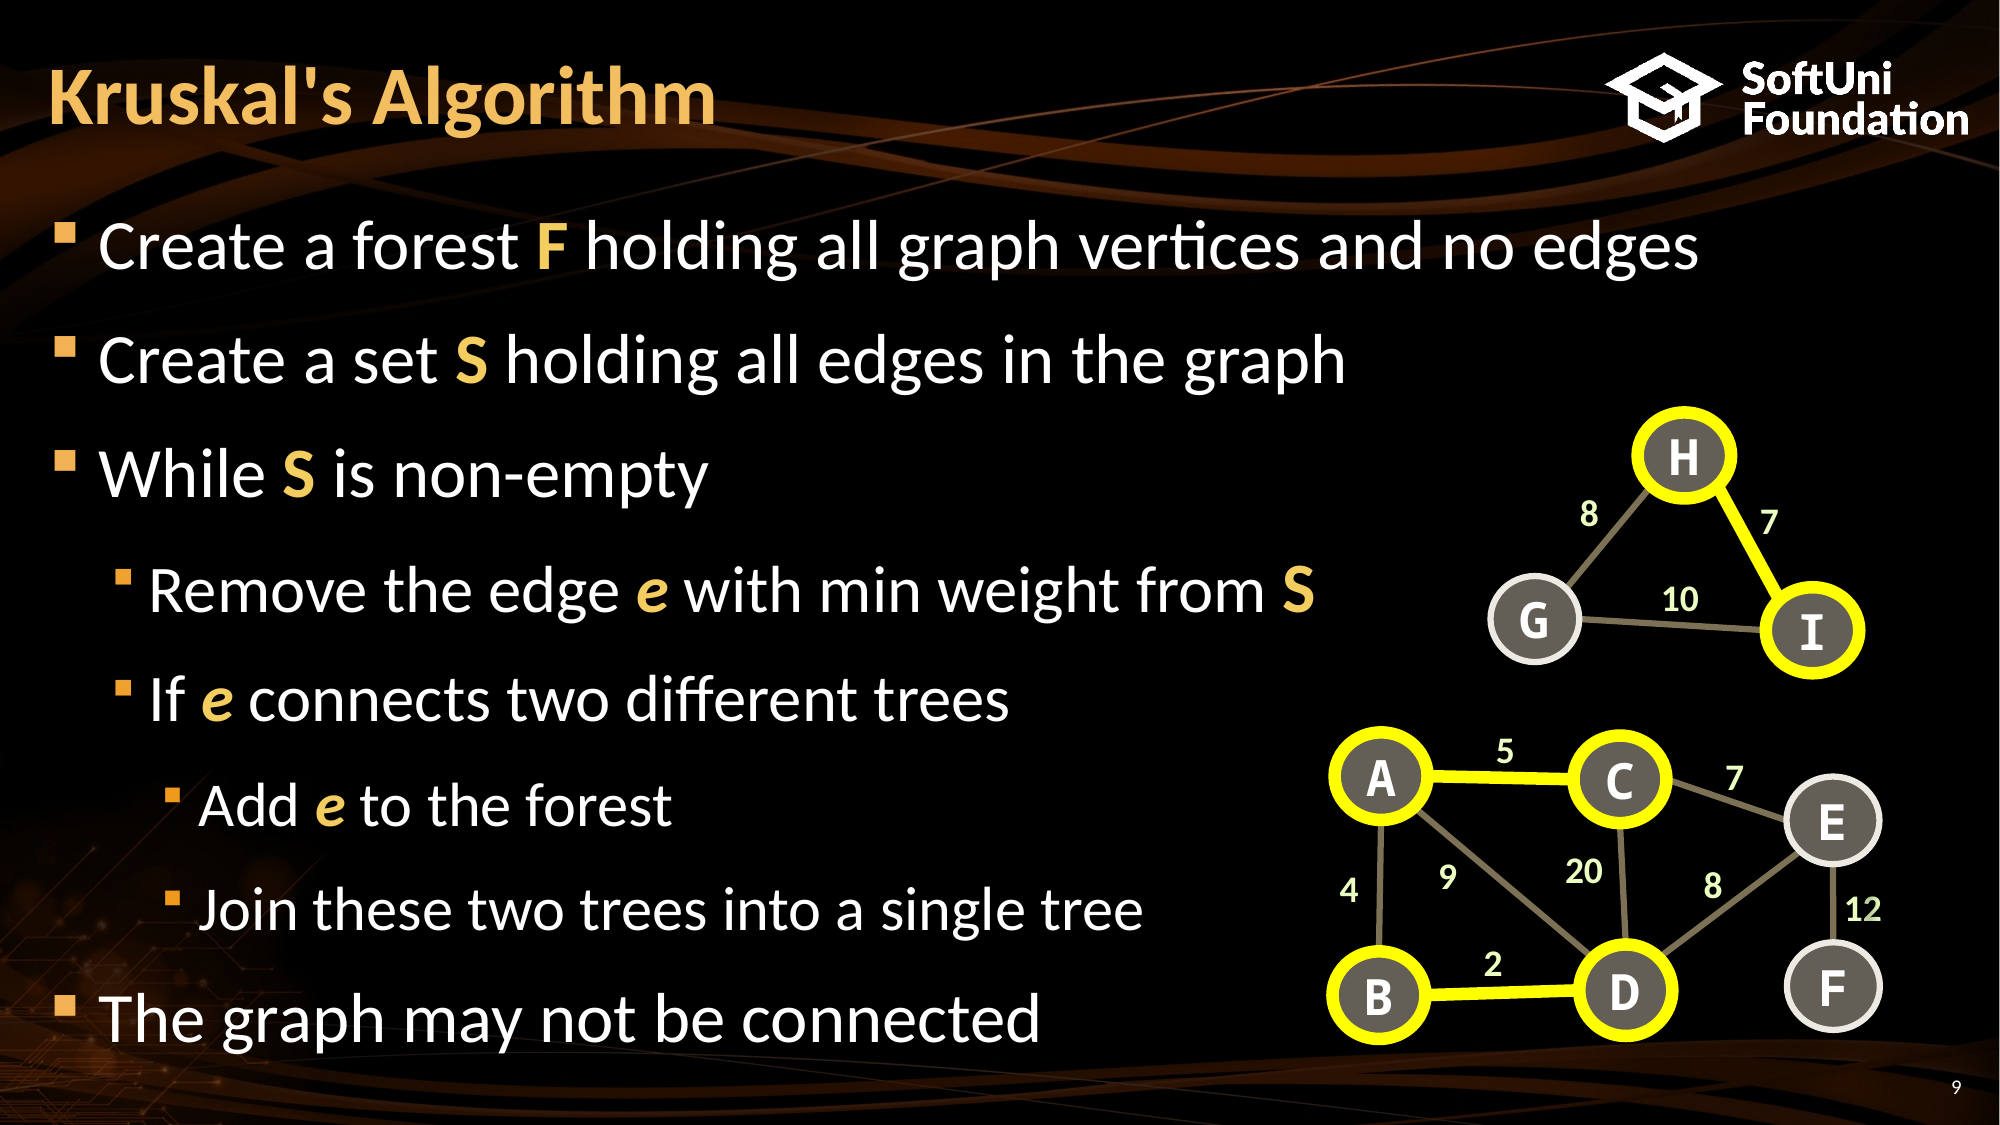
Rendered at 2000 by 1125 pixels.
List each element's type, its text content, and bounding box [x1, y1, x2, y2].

title Kruskal's Algorithm [30, 6, 1602, 189]
picture [0, 0, 2000, 1125]
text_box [1324, 412, 1898, 1039]
list Create a forest F holding all graph vertices and no edges Create a set S holding all edges in the graph While S is non-empty Remove the edge e with min weight from S If e connects two different trees Add e to the forest Join these two trees into a single tree The graph may not be connected [31, 188, 1968, 1103]
